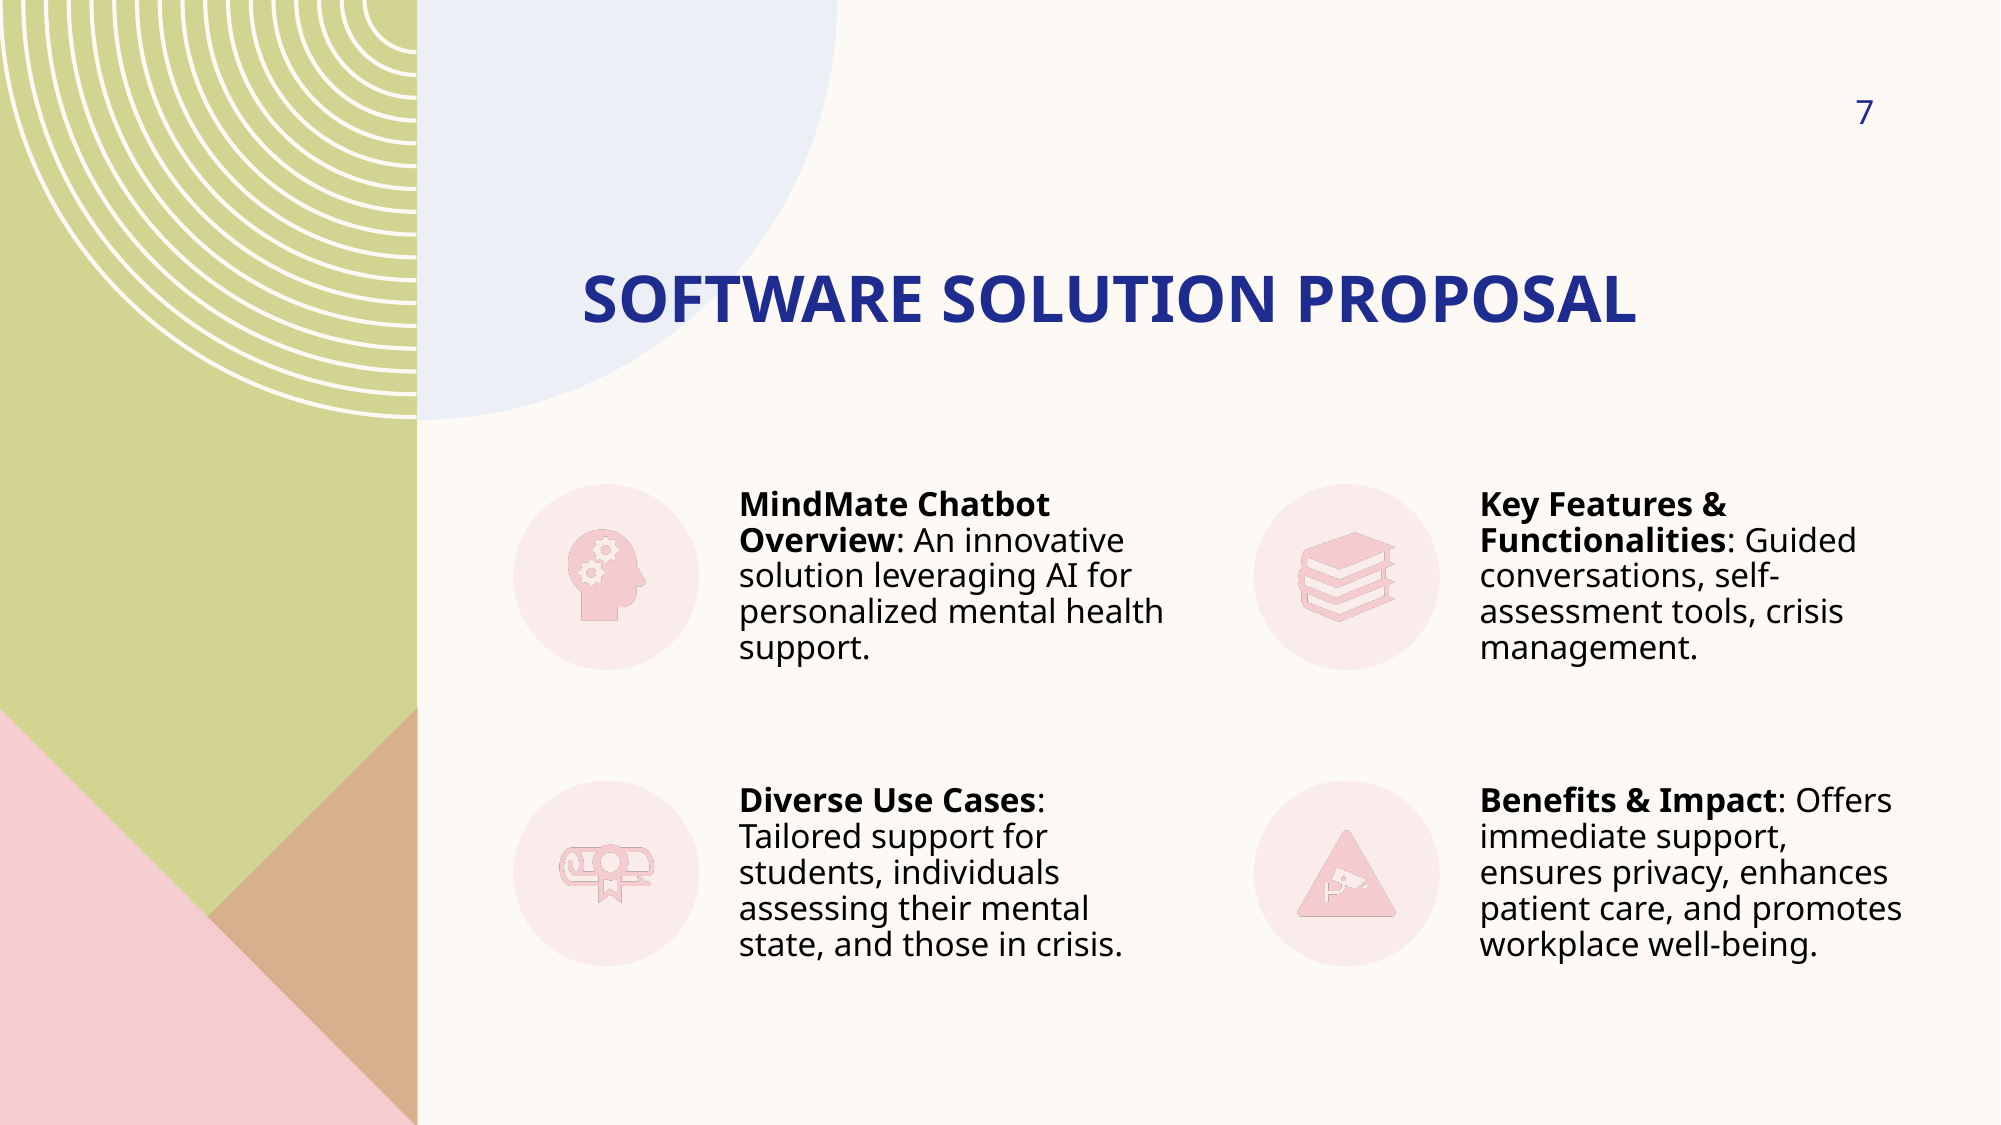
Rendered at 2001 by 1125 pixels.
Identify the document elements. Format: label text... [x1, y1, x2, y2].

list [487, 400, 1944, 1050]
title Software Solution Proposal [567, 173, 1875, 337]
slide_number 7 [1699, 75, 1875, 153]
